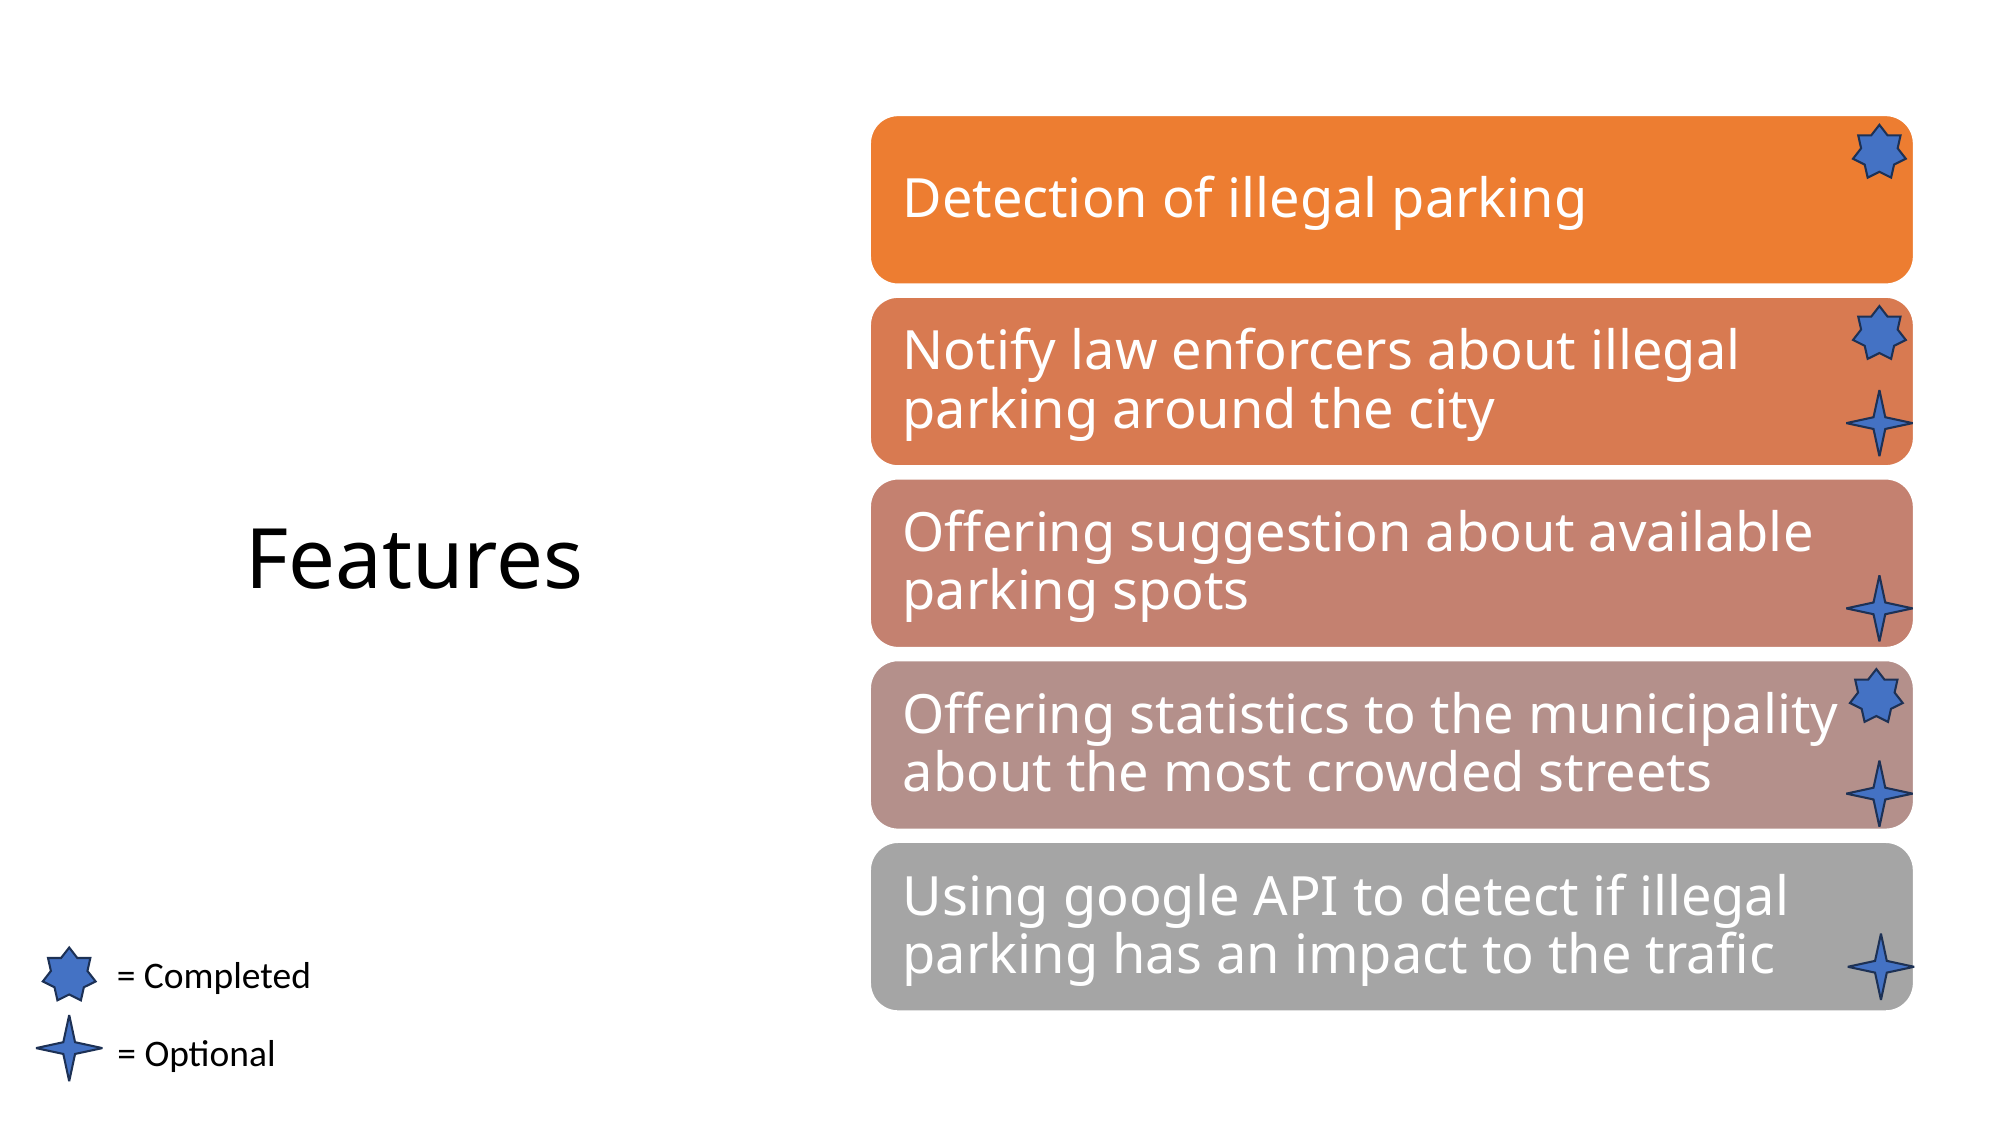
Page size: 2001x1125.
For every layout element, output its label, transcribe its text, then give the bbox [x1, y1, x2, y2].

text_box [41, 945, 98, 1002]
title Features [101, 190, 728, 933]
text_box = Completed [101, 943, 552, 1004]
text_box [35, 1014, 102, 1082]
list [869, 110, 1914, 1016]
text_box = Optional [102, 1021, 553, 1081]
